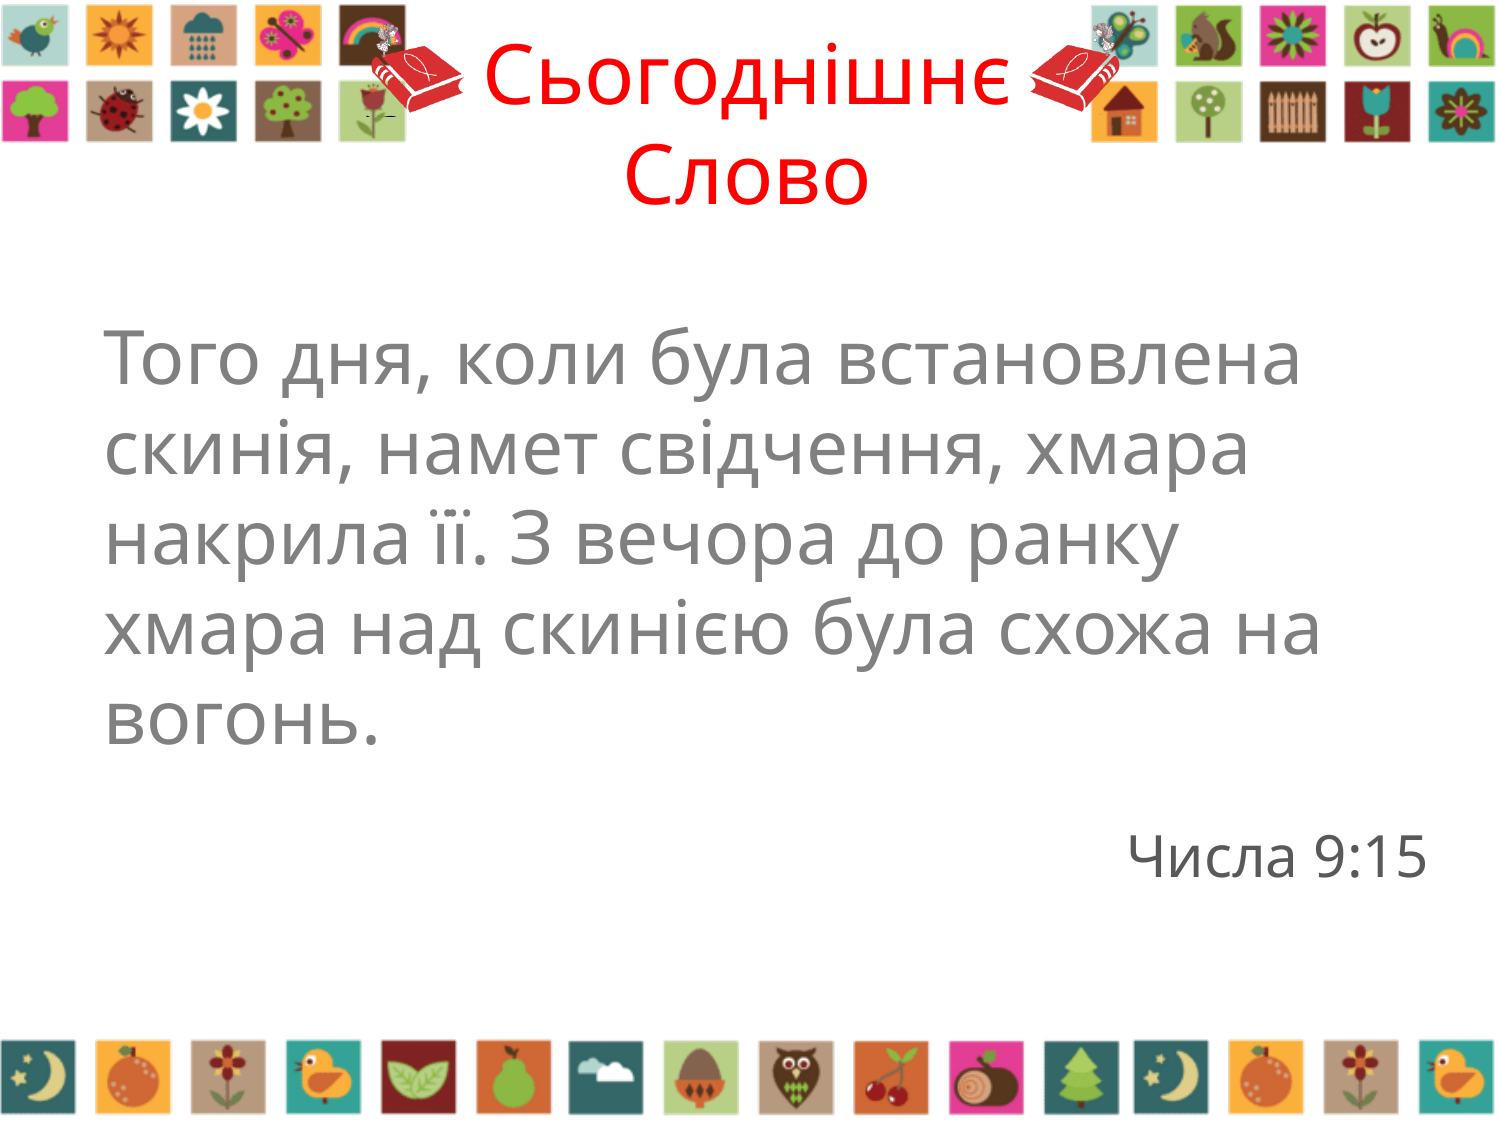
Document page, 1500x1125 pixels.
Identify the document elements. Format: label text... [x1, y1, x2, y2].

text_box Сьогоднішнє Слово [414, 13, 1080, 229]
text_box Числа 9:15 [812, 811, 1444, 896]
picture [0, 3, 496, 150]
picture [998, 3, 1500, 150]
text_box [0, 1028, 1500, 1118]
text_box Того дня, коли була встановлена скинія, намет свідчення, хмара накрила її. З вечора до ранку хмара над скинією була схожа на вогонь. [88, 302, 1436, 768]
